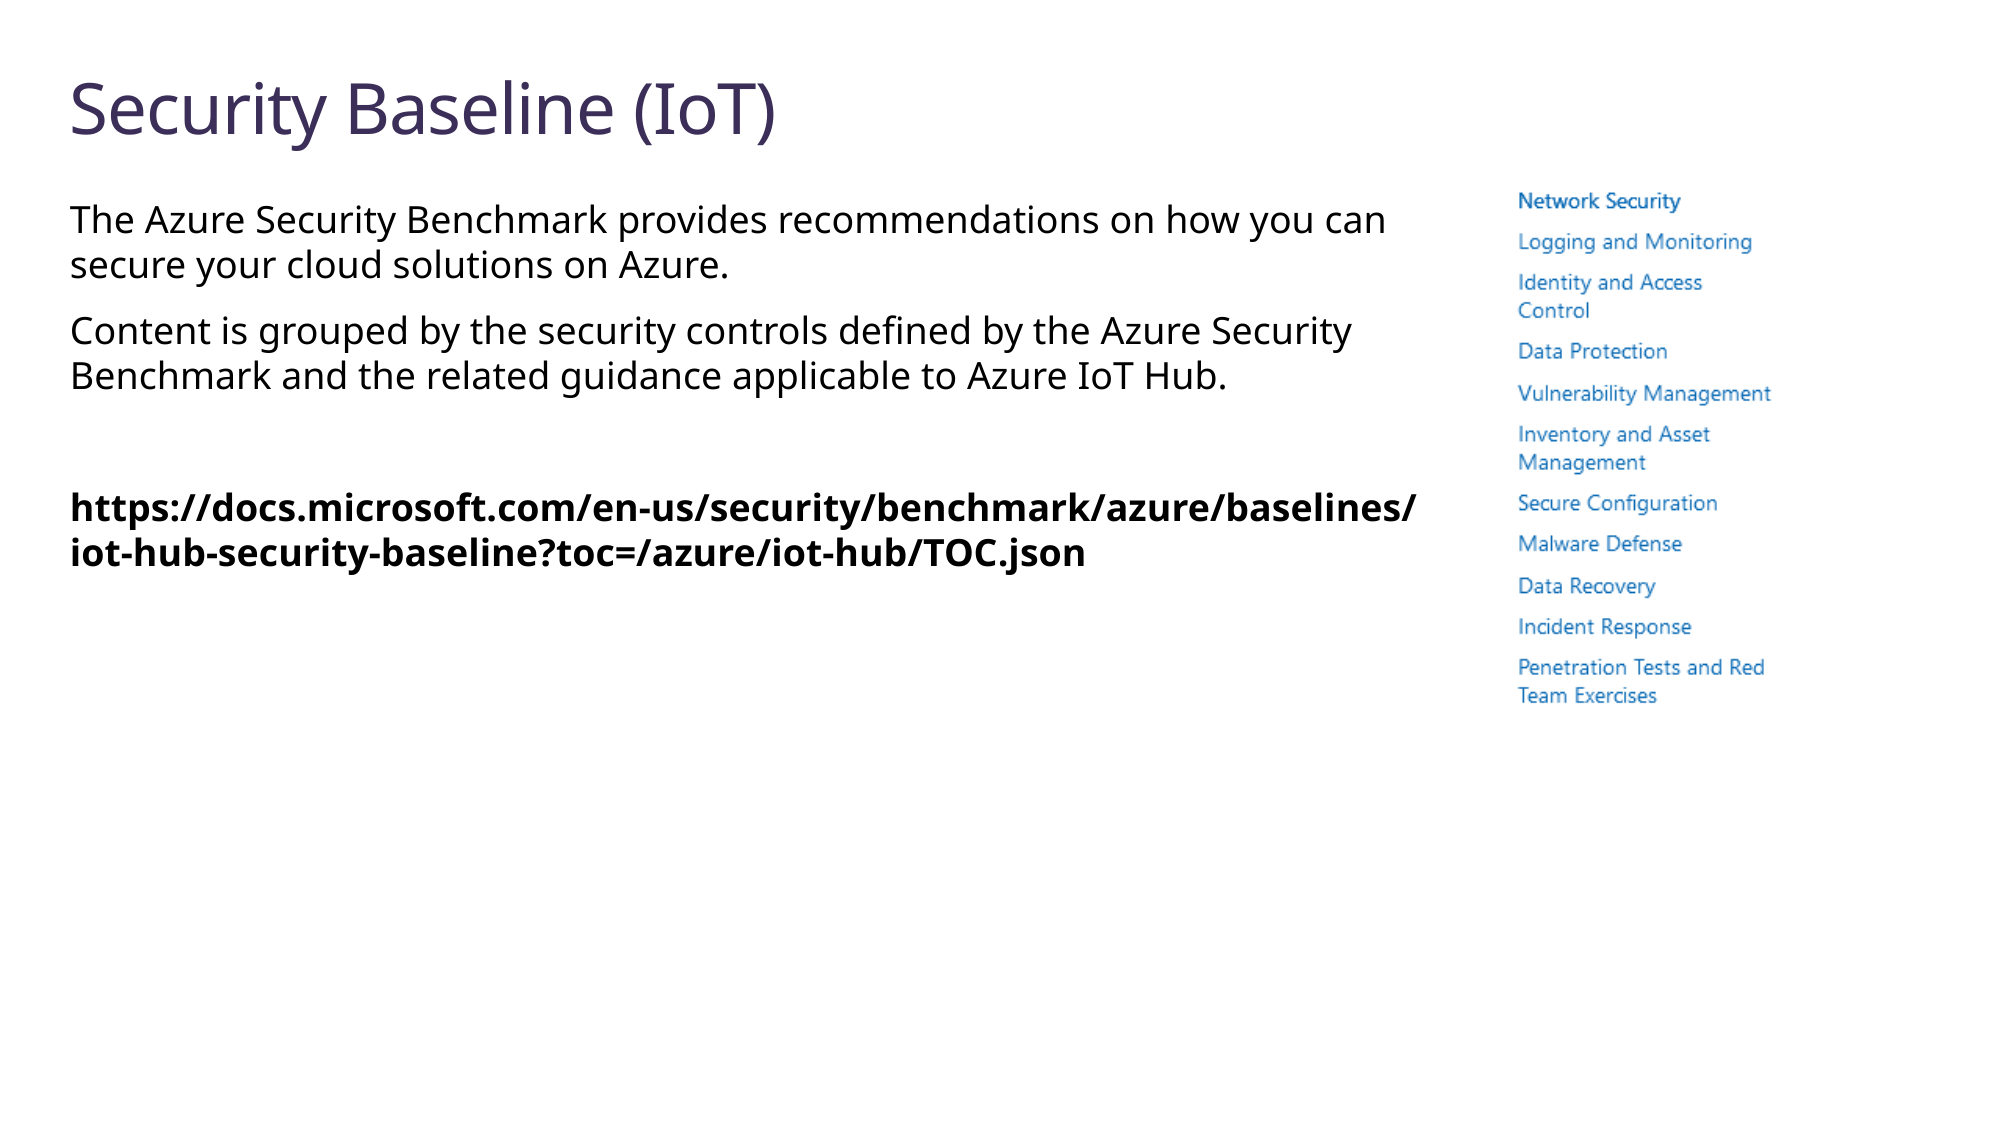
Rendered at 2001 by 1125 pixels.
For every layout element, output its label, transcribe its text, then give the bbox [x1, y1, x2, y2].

list The Azure Security Benchmark provides recommendations on how you can secure your cloud solutions on Azure. Content is grouped by the security controls defined by the Azure Security Benchmark and the related guidance applicable to Azure IoT Hub. https://docs.microsoft.com/en-us/security/benchmark/azure/baselines/iot-hub-security-baseline?toc=/azure/iot-hub/TOC.json [69, 196, 1457, 279]
picture [1490, 170, 1815, 761]
title Security Baseline (IoT) [69, 36, 1345, 161]
